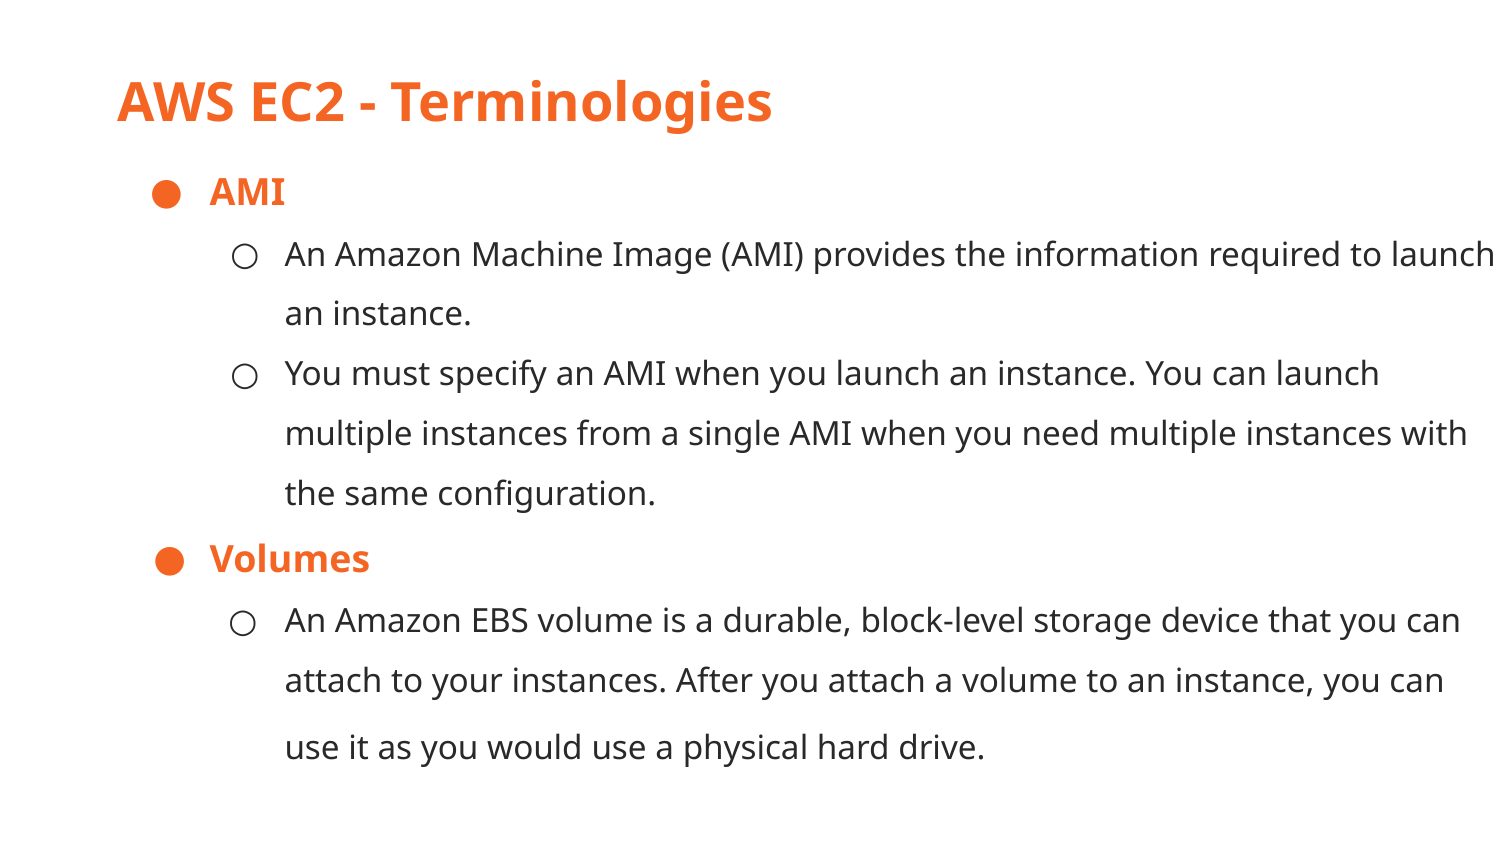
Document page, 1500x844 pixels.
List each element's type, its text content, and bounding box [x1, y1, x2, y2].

title AWS EC2 - Terminologies [102, 52, 1327, 179]
title AMI An Amazon Machine Image (AMI) provides the information required to launch an instance. You must specify an AMI when you launch an instance. You can launch multiple instances from a single AMI when you need multiple instances with the same configuration. Volumes An Amazon EBS volume is a durable, block-level storage device that you can attach to your instances. After you attach a volume to an instance, you can use it as you would use a physical hard drive. [119, 130, 1500, 810]
